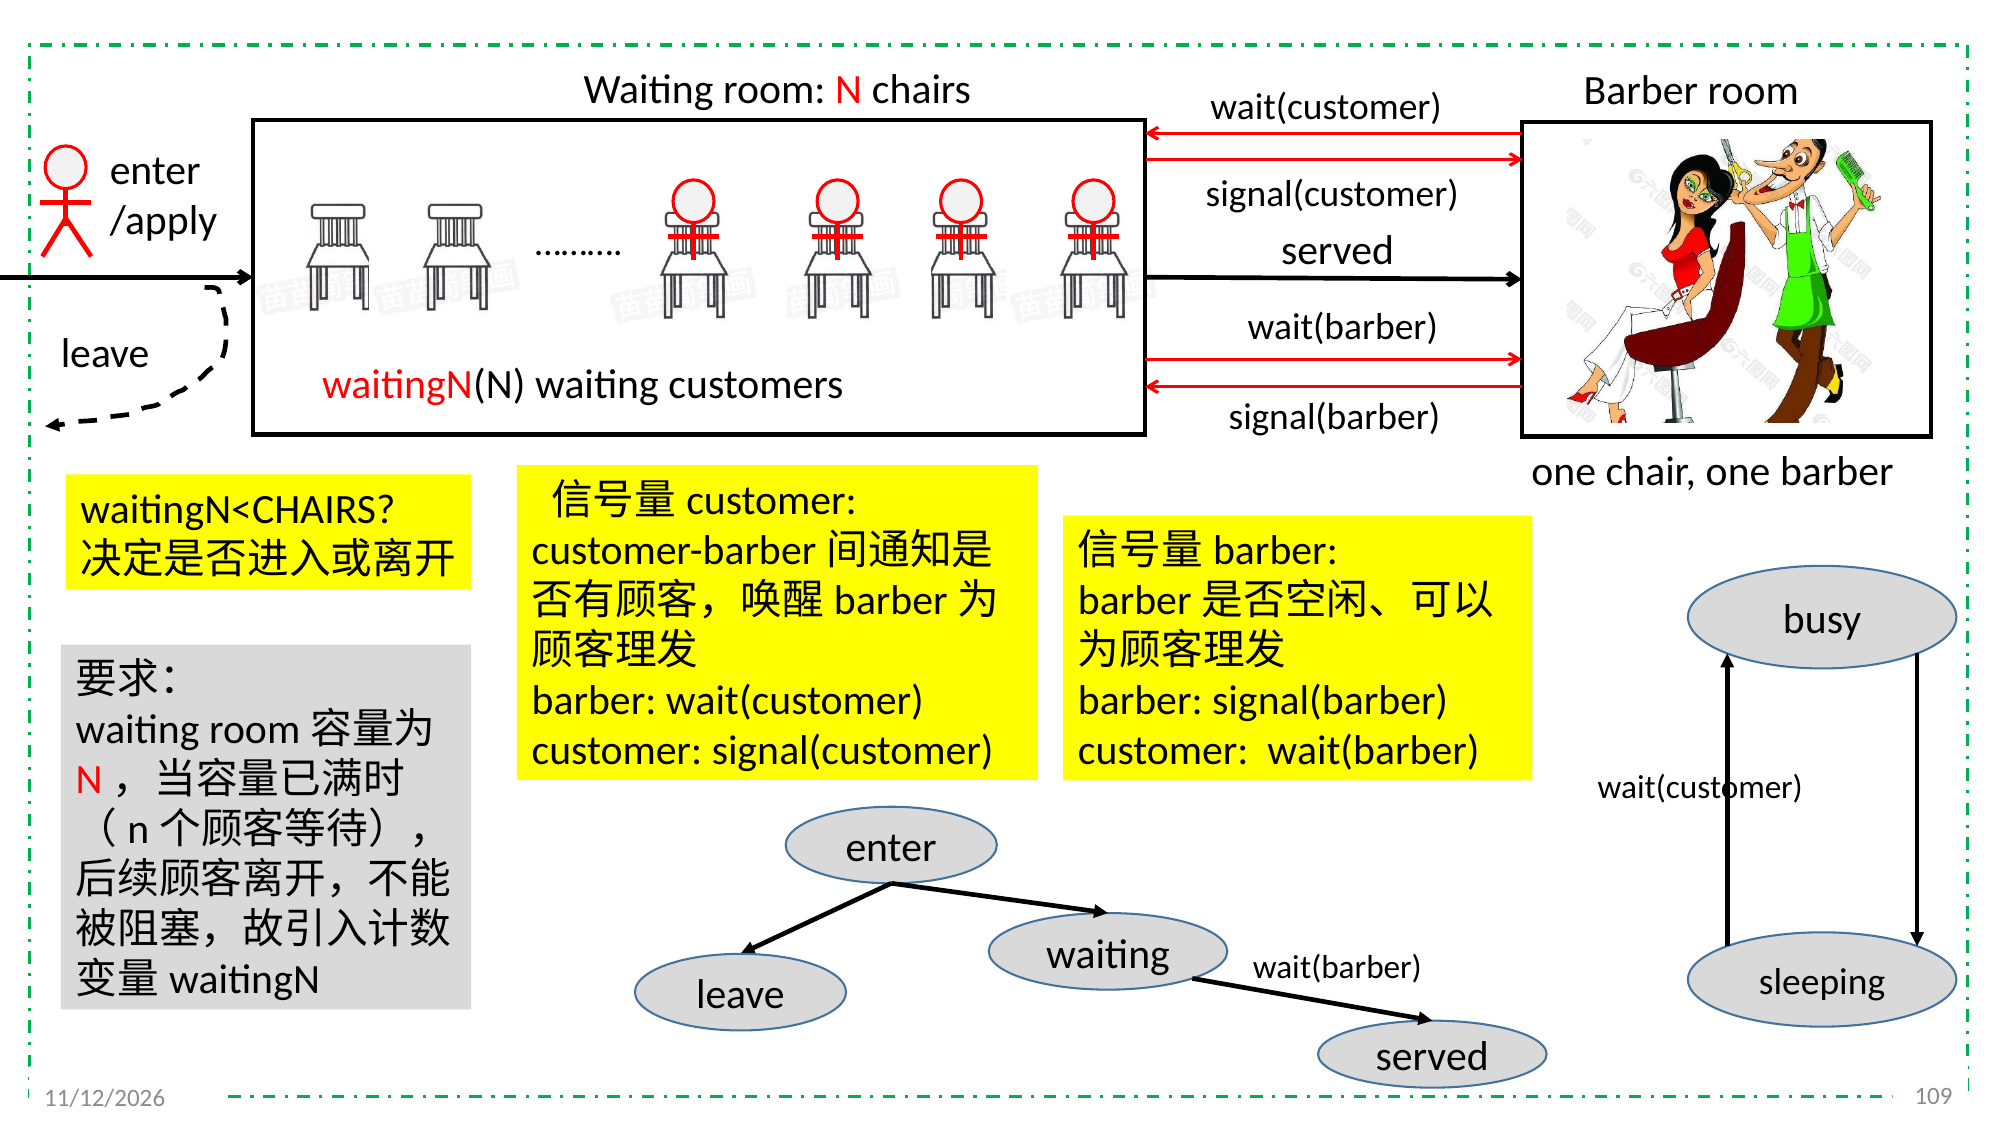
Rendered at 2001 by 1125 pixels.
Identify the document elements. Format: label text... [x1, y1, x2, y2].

text_box waitingN<CHAIRS? 决定是否进入或离开 [65, 474, 472, 590]
picture [252, 197, 550, 318]
text_box Barber room [1568, 55, 1814, 121]
text_box [45, 286, 228, 432]
text_box 信号量barber: barber是否空闲、可以为顾客理发 barber: signal(barber) customer: wait(barber) [1063, 515, 1533, 781]
text_box ………. [550, 210, 606, 271]
text_box 要求： waiting room容量为N，当容量已满时（n个顾客等待），后续顾客离开，不能被阻塞，故引入计数变量waitingN [60, 644, 472, 1010]
slide_number 109 [1892, 1065, 1968, 1125]
text_box leave [633, 952, 848, 1032]
text_box wait(barber) [1238, 937, 1437, 993]
text_box [1521, 121, 1932, 437]
text_box Waiting room: N chairs [568, 54, 986, 120]
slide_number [29, 1066, 227, 1125]
text_box wait(barber) [1232, 295, 1453, 355]
text_box enter /apply [95, 135, 233, 250]
text_box wait(customer) [1728, 758, 1818, 813]
picture [1006, 205, 1187, 326]
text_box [891, 883, 1108, 914]
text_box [1192, 978, 1433, 1021]
text_box wait(customer) [1582, 758, 1727, 813]
text_box wait(customer) [1195, 74, 1457, 133]
text_box signal(barber) [1213, 387, 1456, 445]
picture [1567, 139, 1881, 423]
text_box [931, 179, 1055, 326]
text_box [1067, 179, 1119, 261]
text_box sleeping [1686, 931, 1958, 1028]
text_box leave [46, 318, 165, 384]
text_box one chair, one barber [1516, 436, 1909, 501]
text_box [606, 179, 787, 326]
text_box [252, 119, 1146, 210]
text_box [252, 271, 1146, 435]
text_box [740, 883, 892, 954]
text_box waiting [987, 912, 1229, 991]
text_box signal(customer) [1190, 162, 1474, 222]
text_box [787, 179, 931, 326]
text_box busy [1686, 564, 1958, 670]
text_box served [1316, 1019, 1548, 1089]
text_box enter [784, 805, 998, 883]
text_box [40, 145, 92, 257]
text_box served [1266, 222, 1410, 277]
text_box 信号量customer: customer-barber间通知是否有顾客，唤醒barber为顾客理发 barber: wait(customer) customer: signal(customer) [516, 465, 1038, 780]
